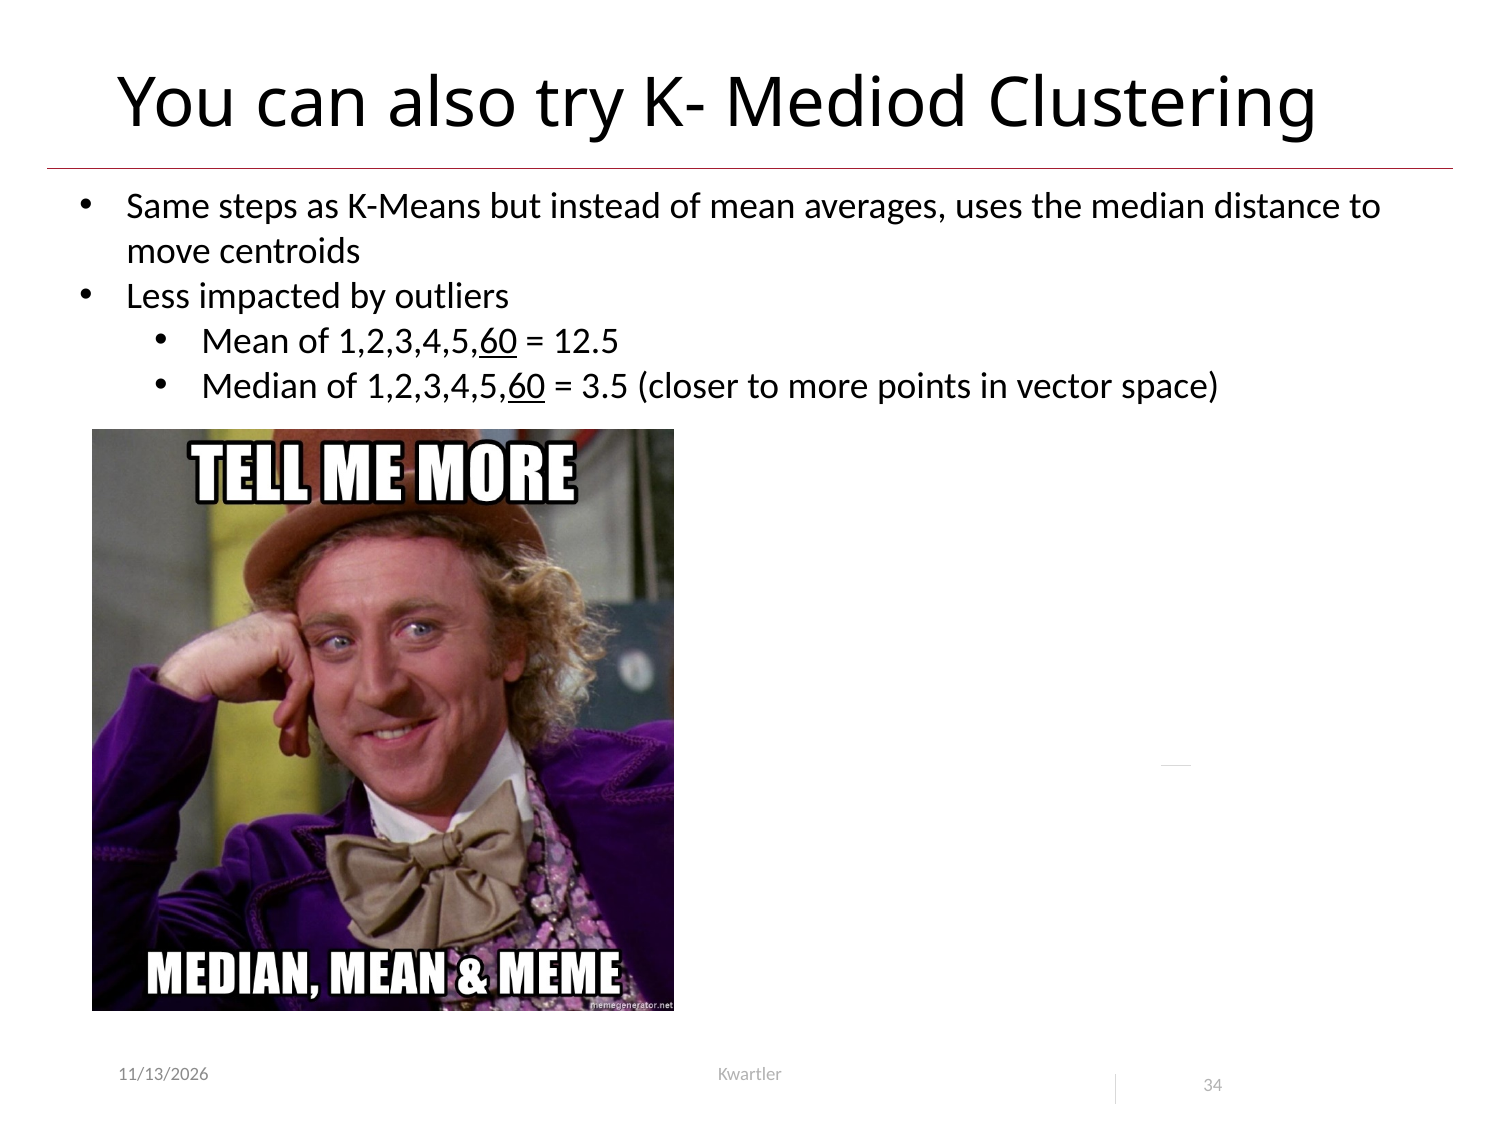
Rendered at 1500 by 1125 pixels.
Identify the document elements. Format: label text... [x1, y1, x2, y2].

picture [92, 429, 674, 1011]
text_box Same steps as K-Means but instead of mean averages, uses the median distance to move centroids Less impacted by outliers Mean of 1,2,3,4,5,60 = 12.5 Median of 1,2,3,4,5,60 = 3.5 (closer to more points in vector space) [64, 173, 1400, 413]
title You can also try K- Mediod Clustering [103, 59, 1397, 157]
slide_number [103, 1042, 441, 1103]
footer Kwartler [496, 1042, 1004, 1103]
slide_number 34 [1188, 1042, 1330, 1103]
